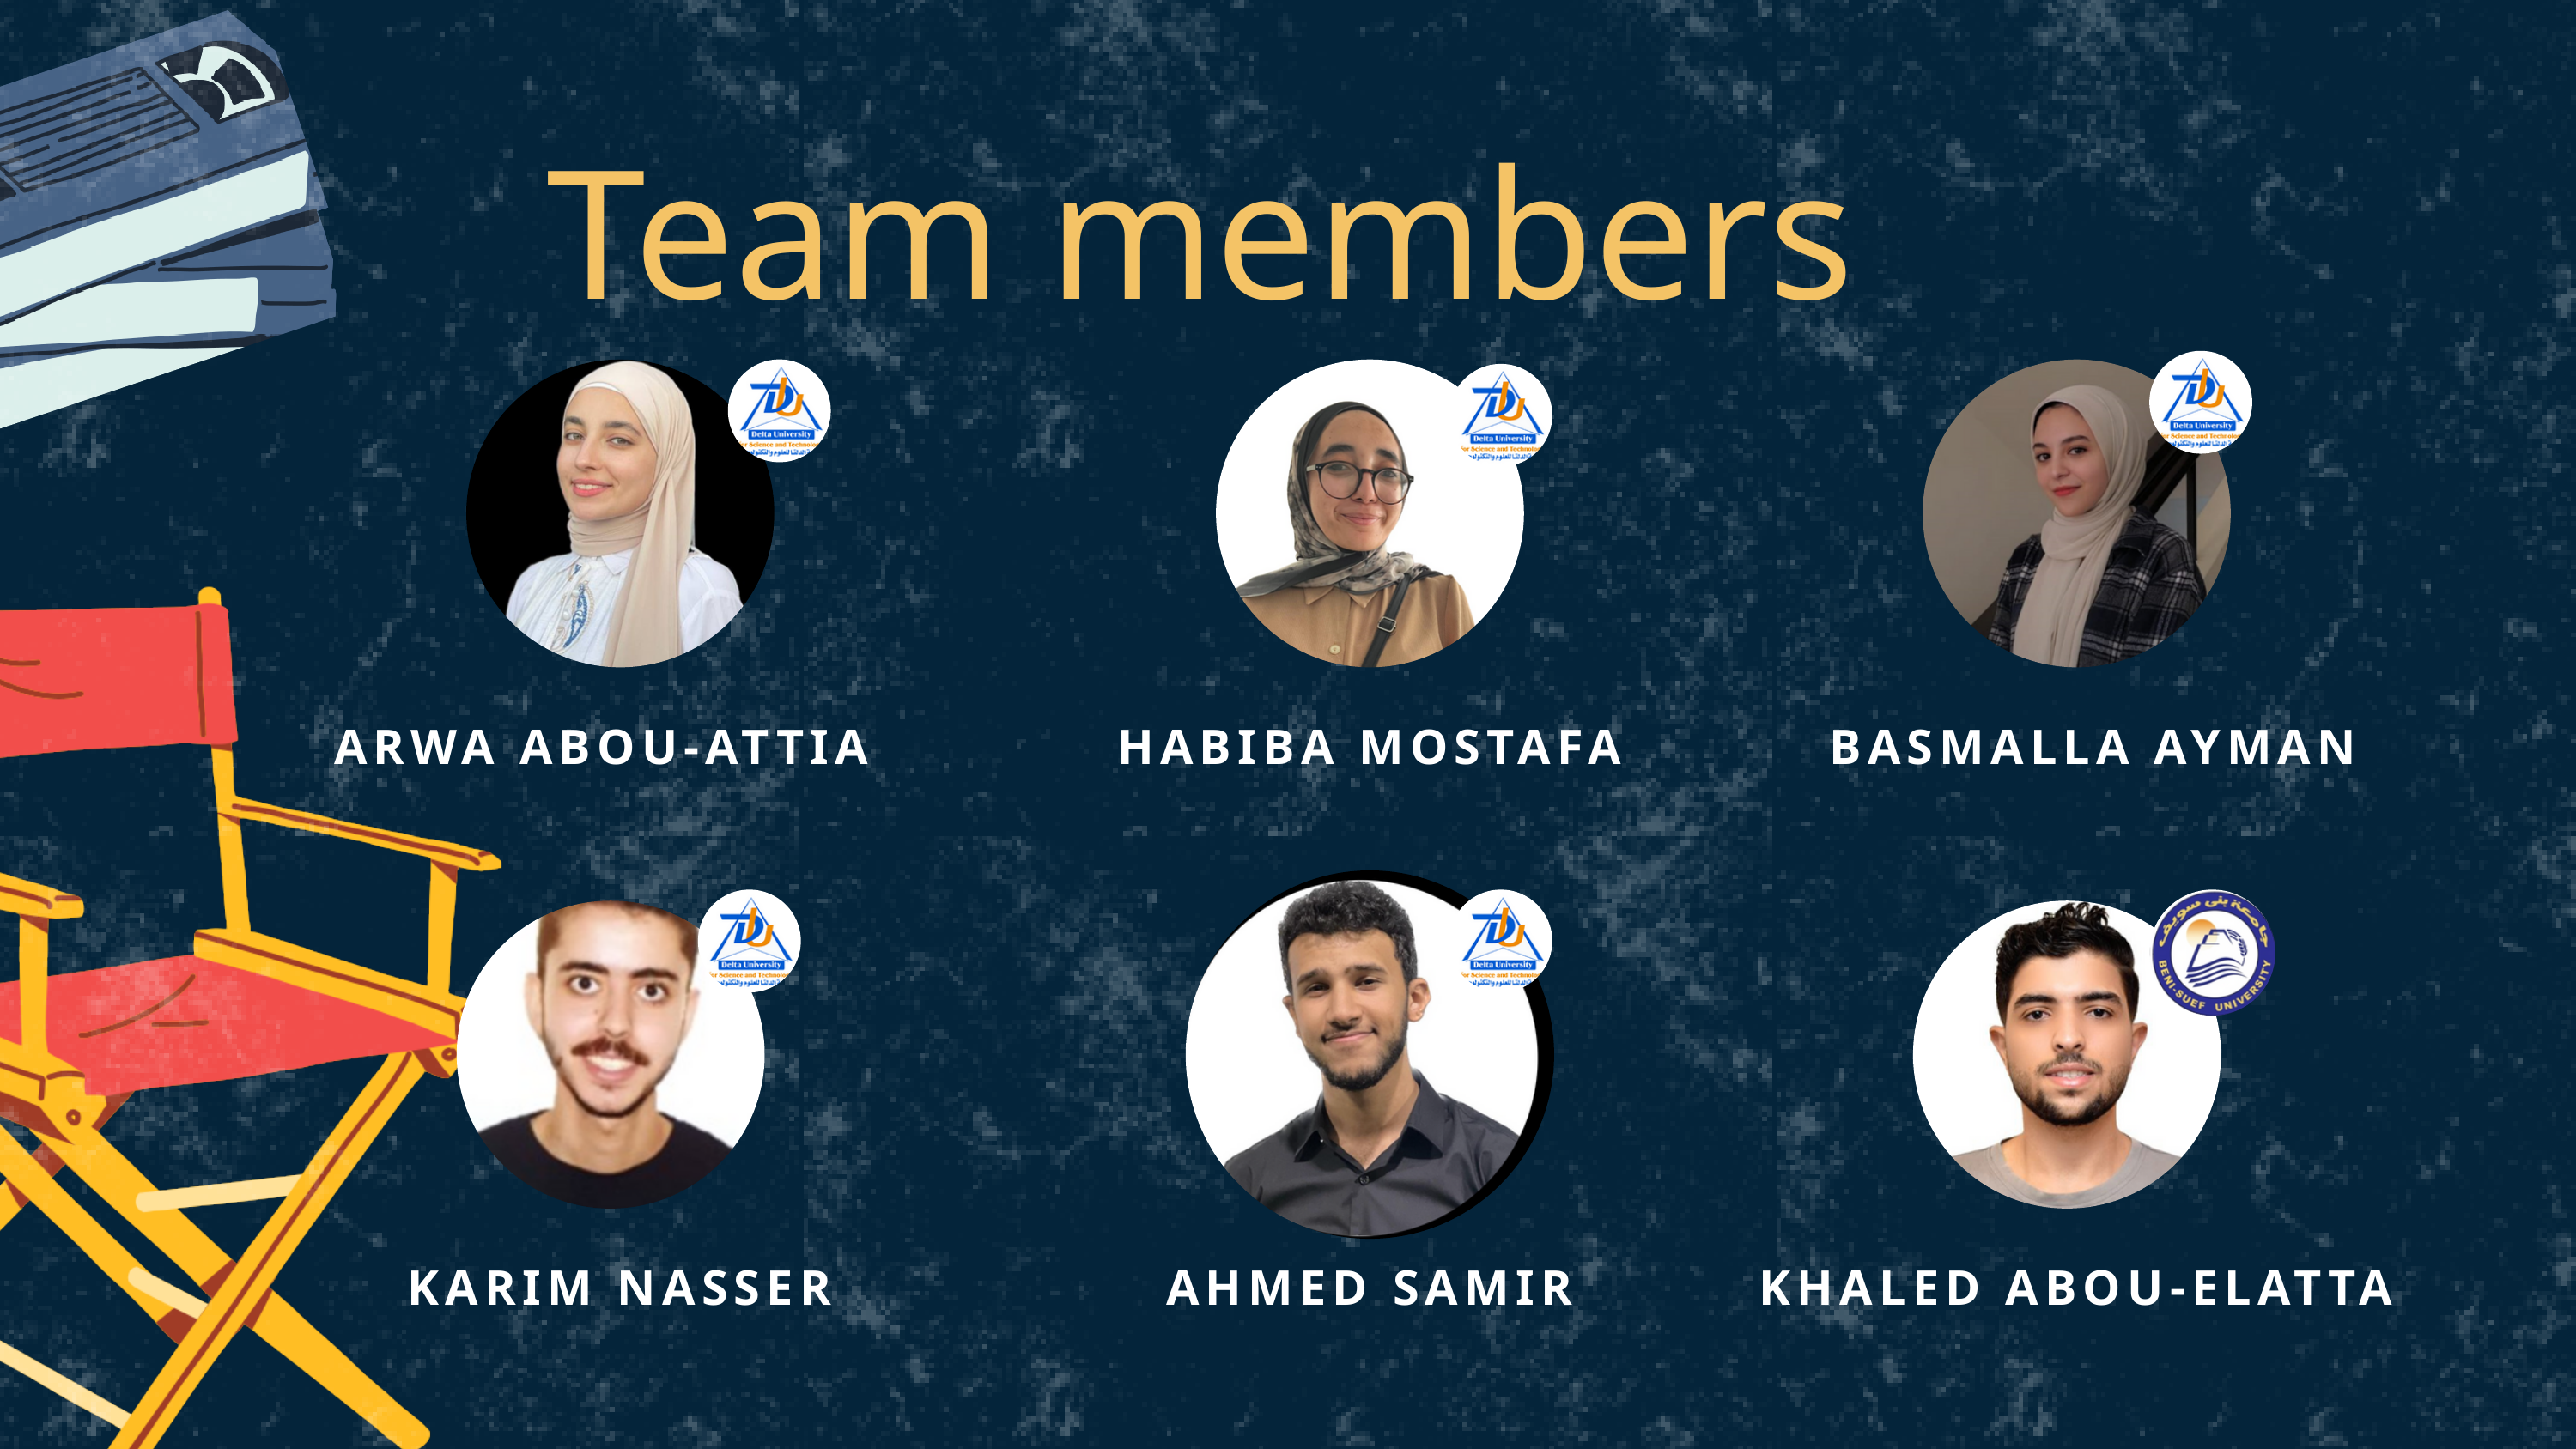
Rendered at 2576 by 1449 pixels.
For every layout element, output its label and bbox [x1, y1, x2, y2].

text_box [465, 359, 775, 668]
text_box [697, 889, 801, 993]
text_box [456, 900, 765, 1210]
text_box [1922, 359, 2232, 668]
text_box [1449, 889, 1553, 993]
text_box [1449, 363, 1553, 467]
text_box [0, 0, 2576, 1449]
text_box [1912, 900, 2221, 1210]
text_box [1215, 359, 1524, 668]
text_box [727, 359, 831, 463]
text_box [2148, 889, 2276, 1016]
text_box [2148, 350, 2253, 454]
text_box [1185, 870, 1555, 1240]
